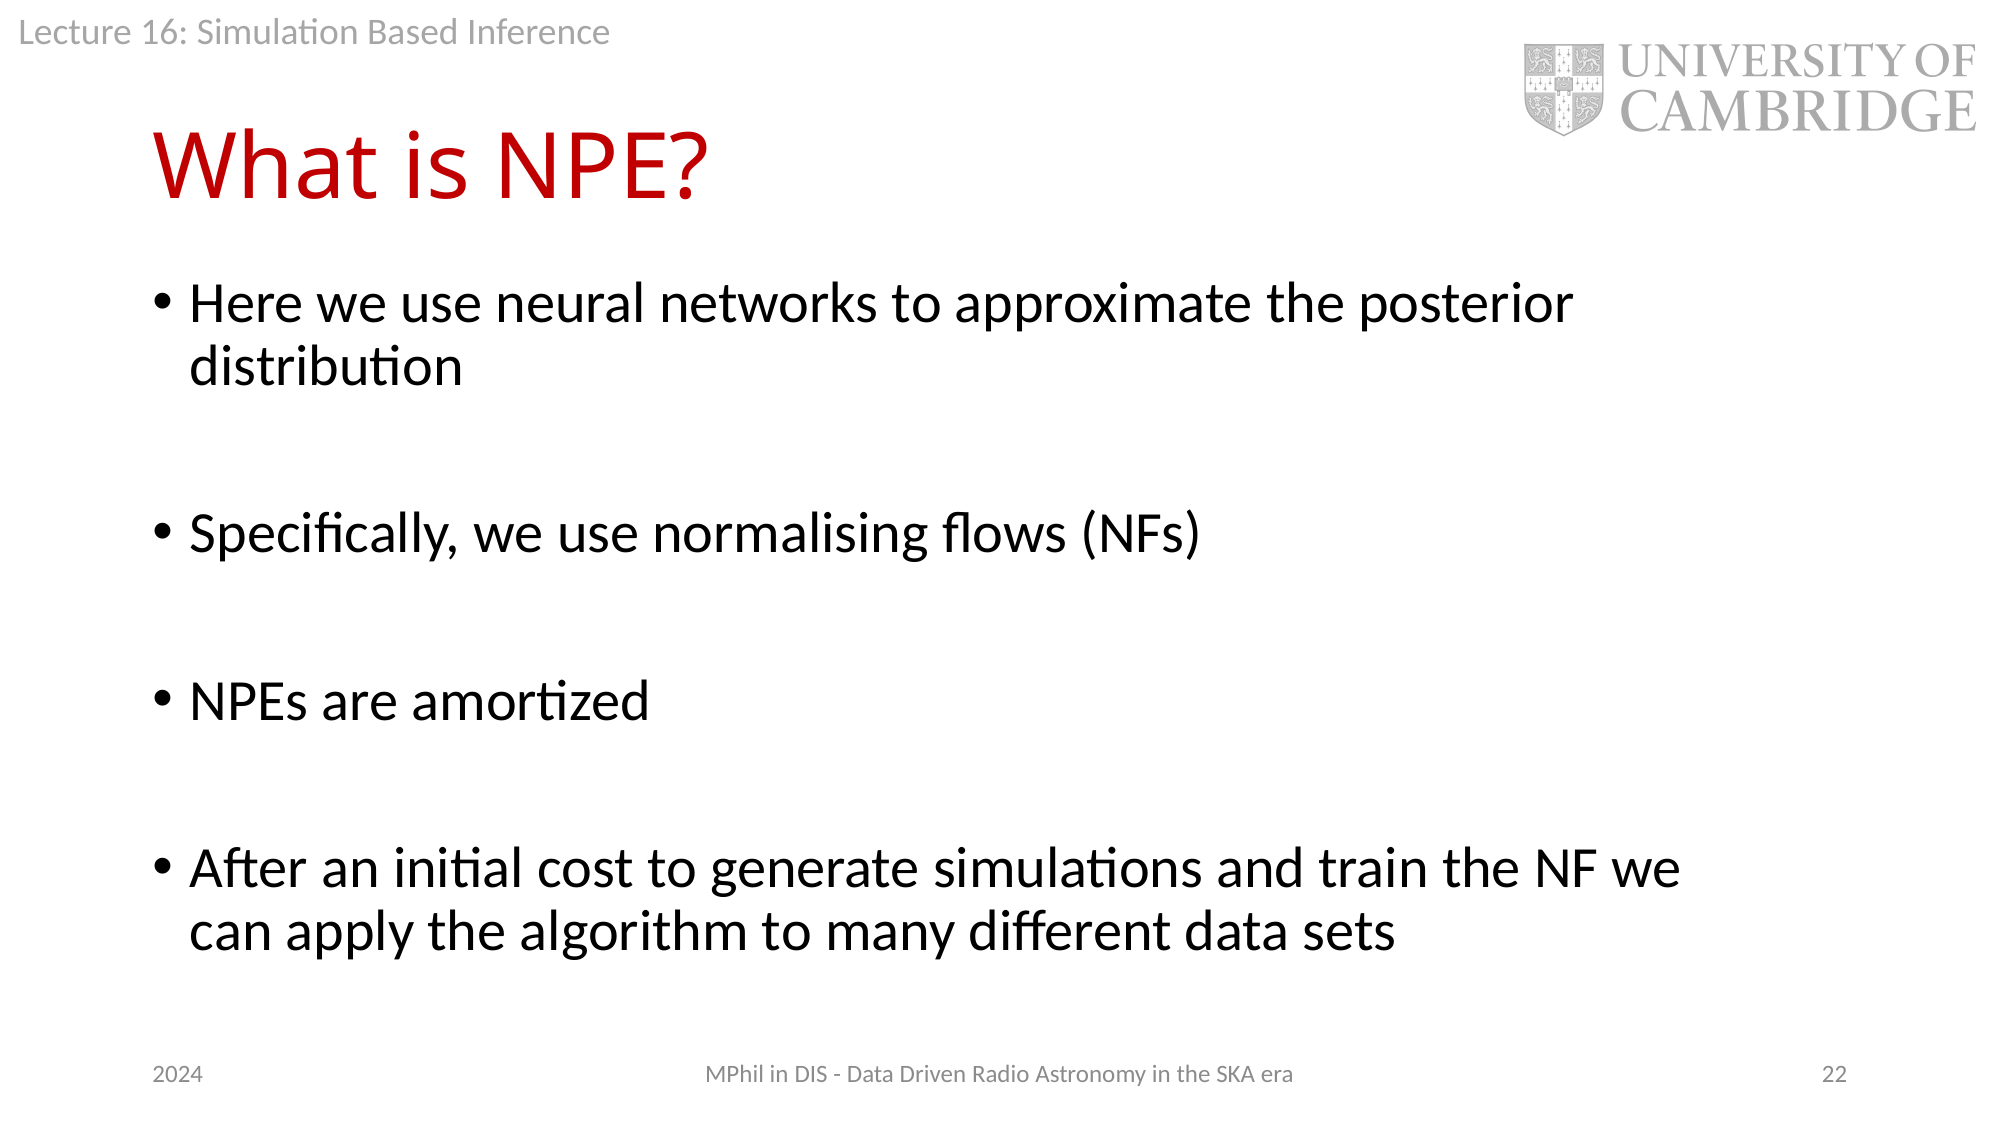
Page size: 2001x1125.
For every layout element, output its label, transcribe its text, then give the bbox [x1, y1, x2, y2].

footer MPhil in DIS - Data Driven Radio Astronomy in the SKA era [662, 1042, 1338, 1103]
slide_number 2024 [137, 1042, 588, 1103]
title What is NPE? [137, 59, 1863, 278]
slide_number 22 [1412, 1042, 1863, 1103]
